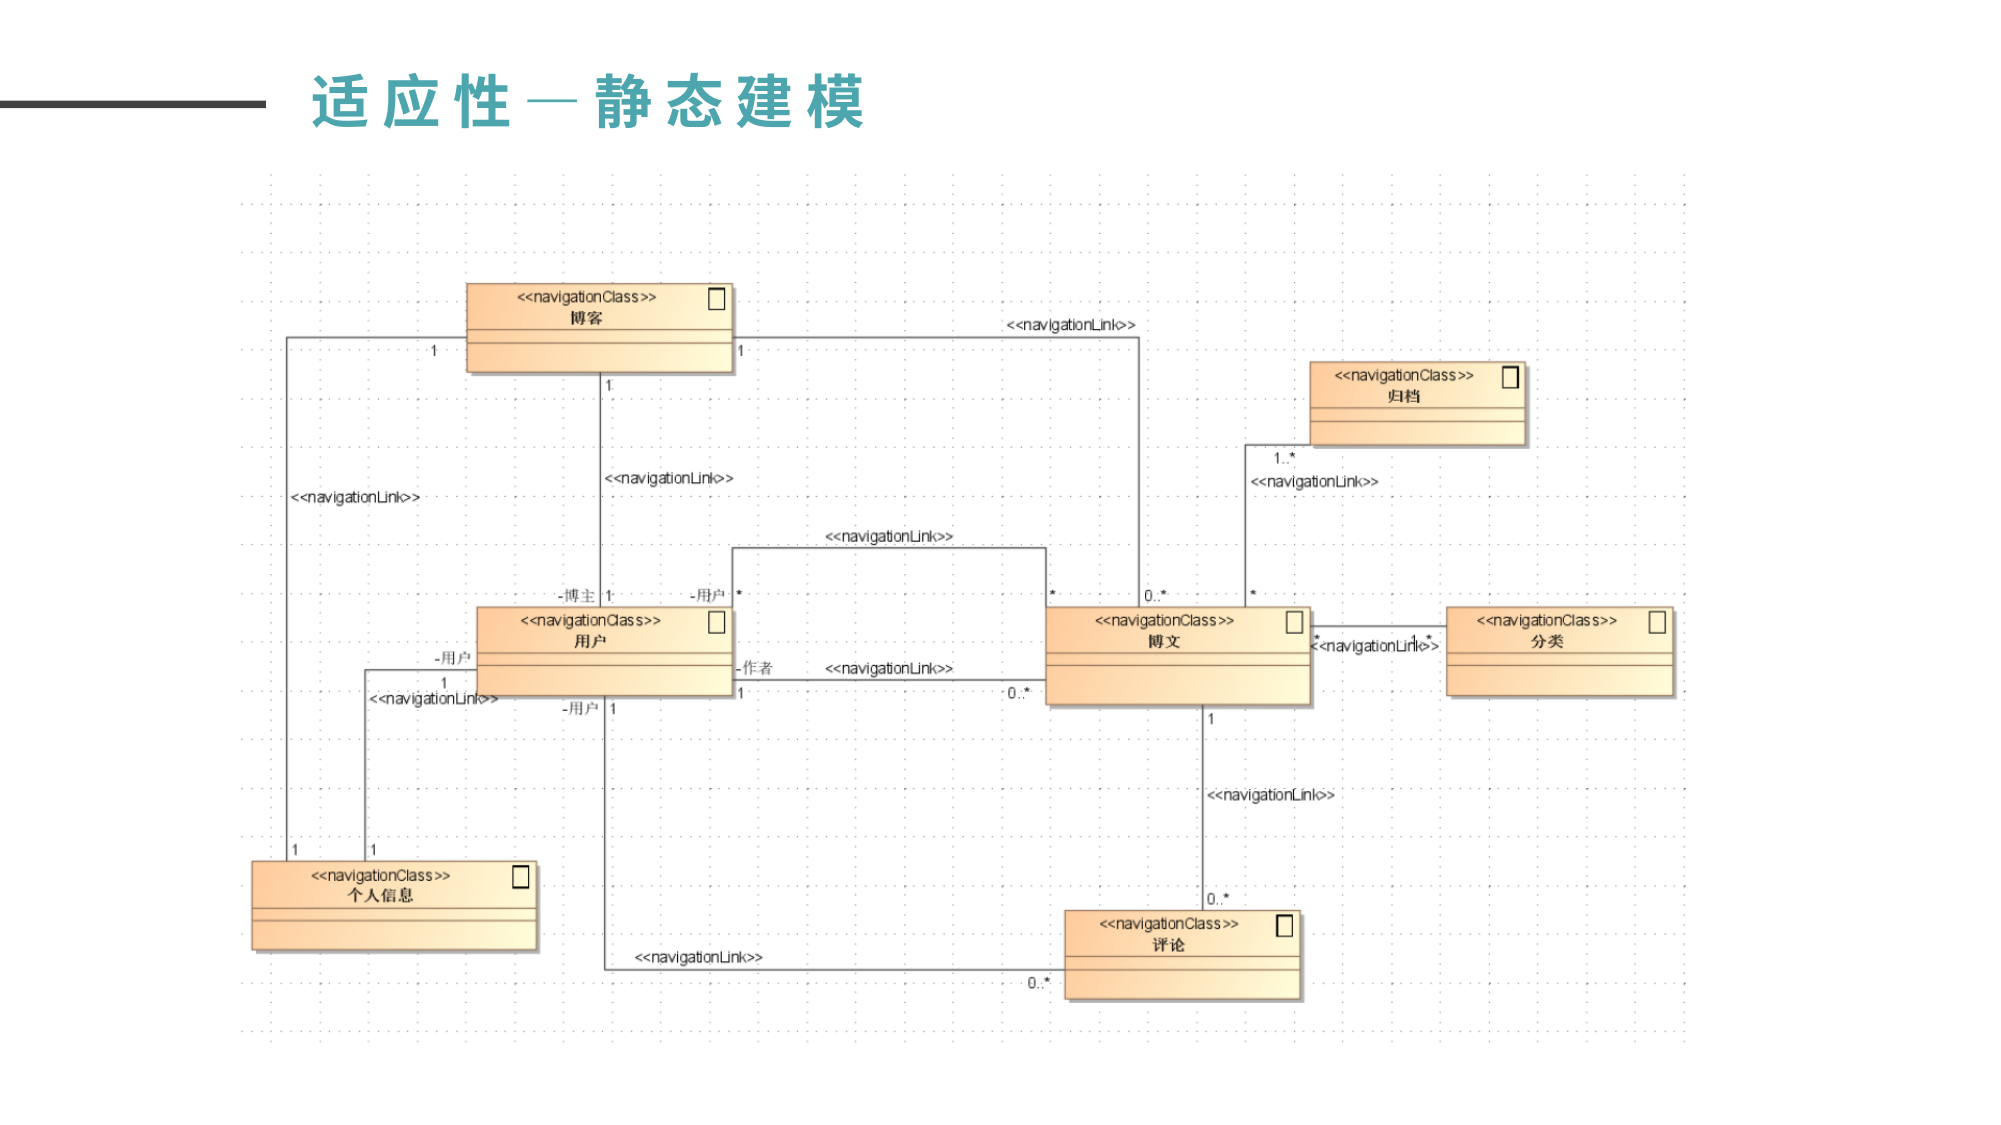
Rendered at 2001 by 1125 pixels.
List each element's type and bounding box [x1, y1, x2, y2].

text_box [0, 57, 912, 157]
picture [230, 161, 1688, 1052]
